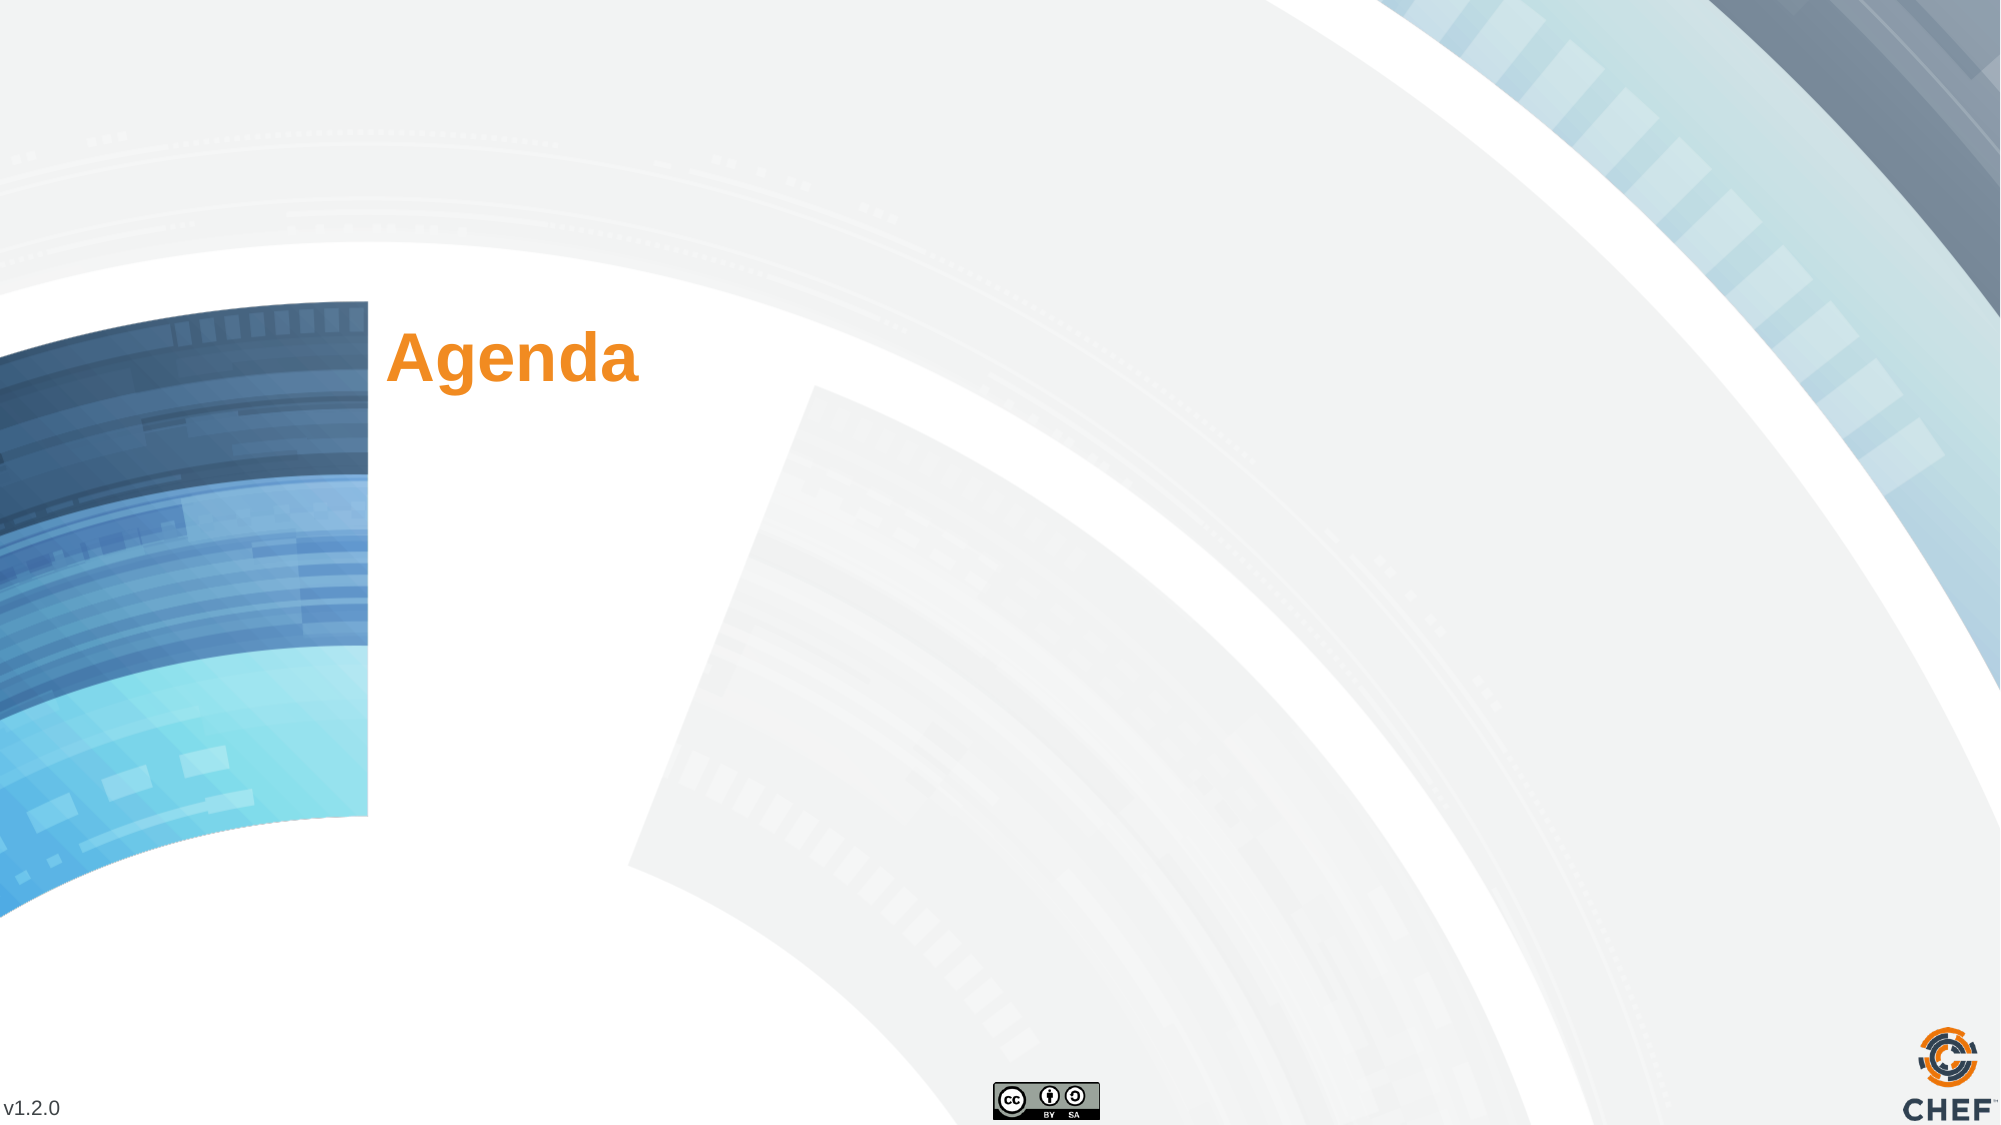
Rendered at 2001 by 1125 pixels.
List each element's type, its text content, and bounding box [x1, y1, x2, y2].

picture [0, 0, 2001, 1125]
title Agenda [370, 307, 1721, 412]
